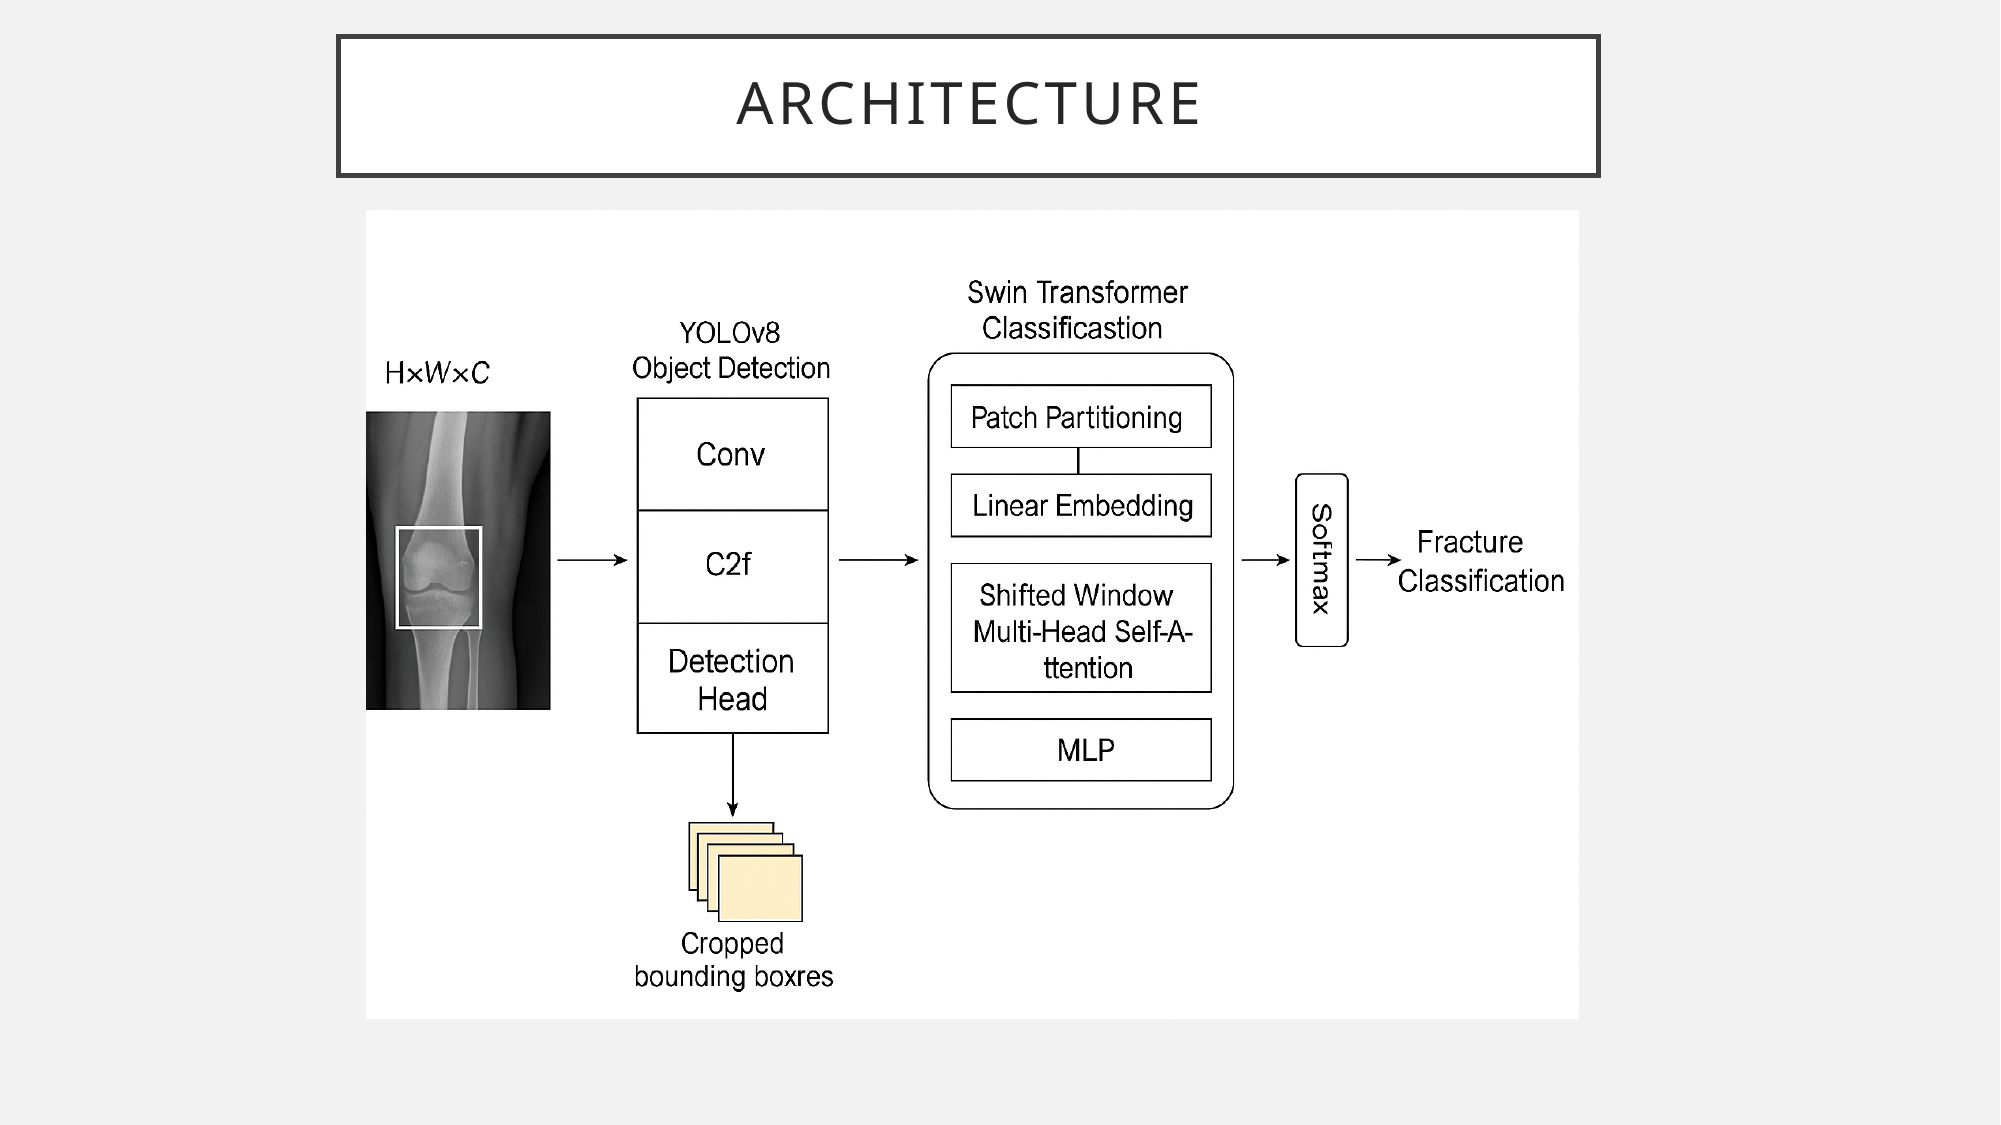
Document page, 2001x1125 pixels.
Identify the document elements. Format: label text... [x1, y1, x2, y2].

picture [365, 210, 1579, 1019]
title architecture [336, 34, 1601, 178]
